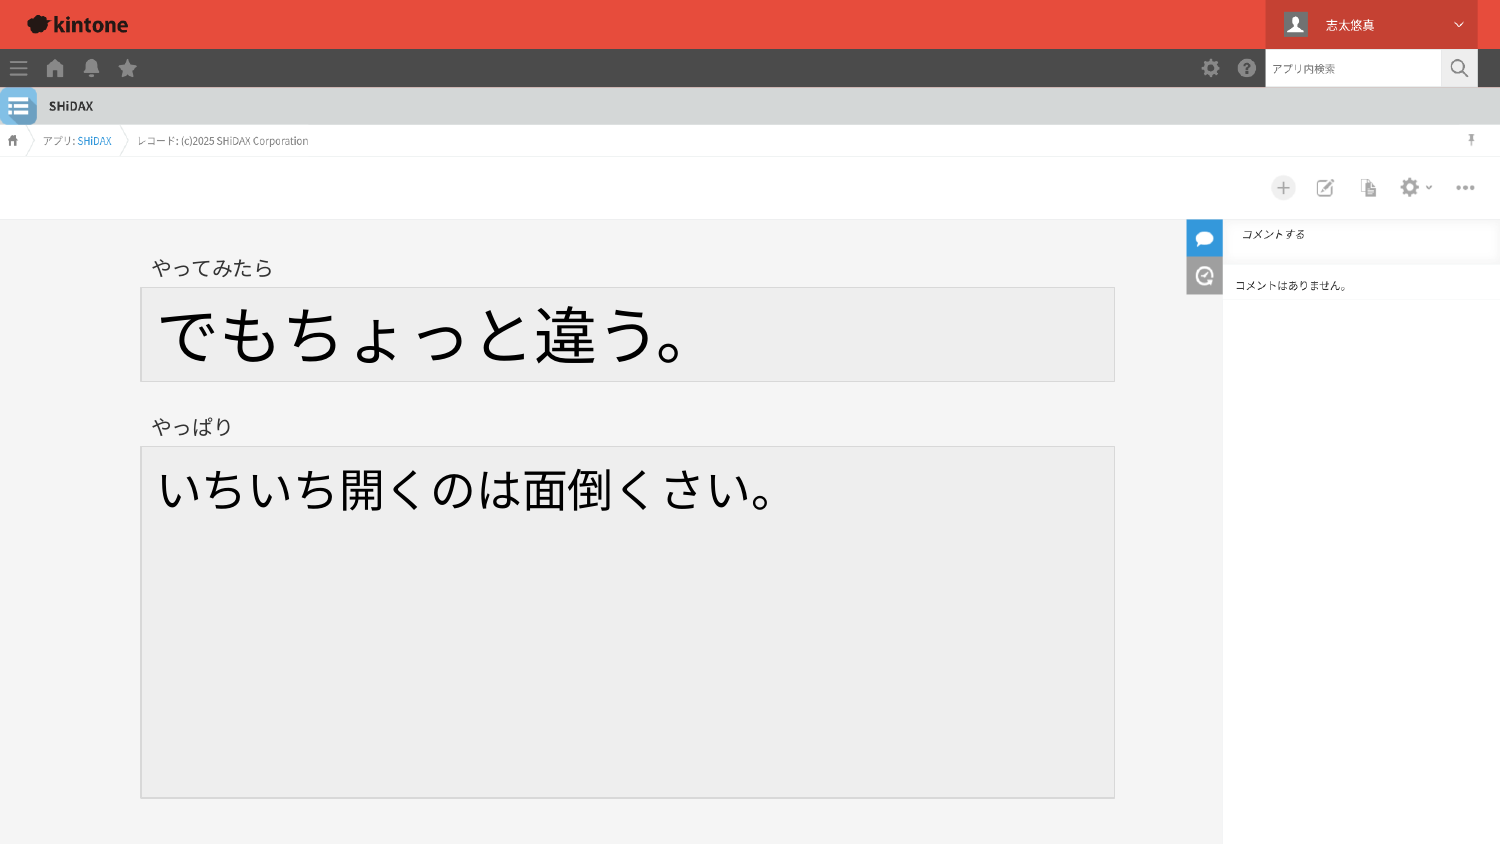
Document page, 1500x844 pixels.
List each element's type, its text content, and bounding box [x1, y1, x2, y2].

text_box やっぱり [136, 402, 841, 453]
picture [0, 0, 1500, 844]
title でもちょっと違う。 [141, 287, 1115, 382]
title いちいち開くのは面倒くさい。 [141, 446, 1115, 799]
text_box やってみたら [136, 242, 841, 293]
